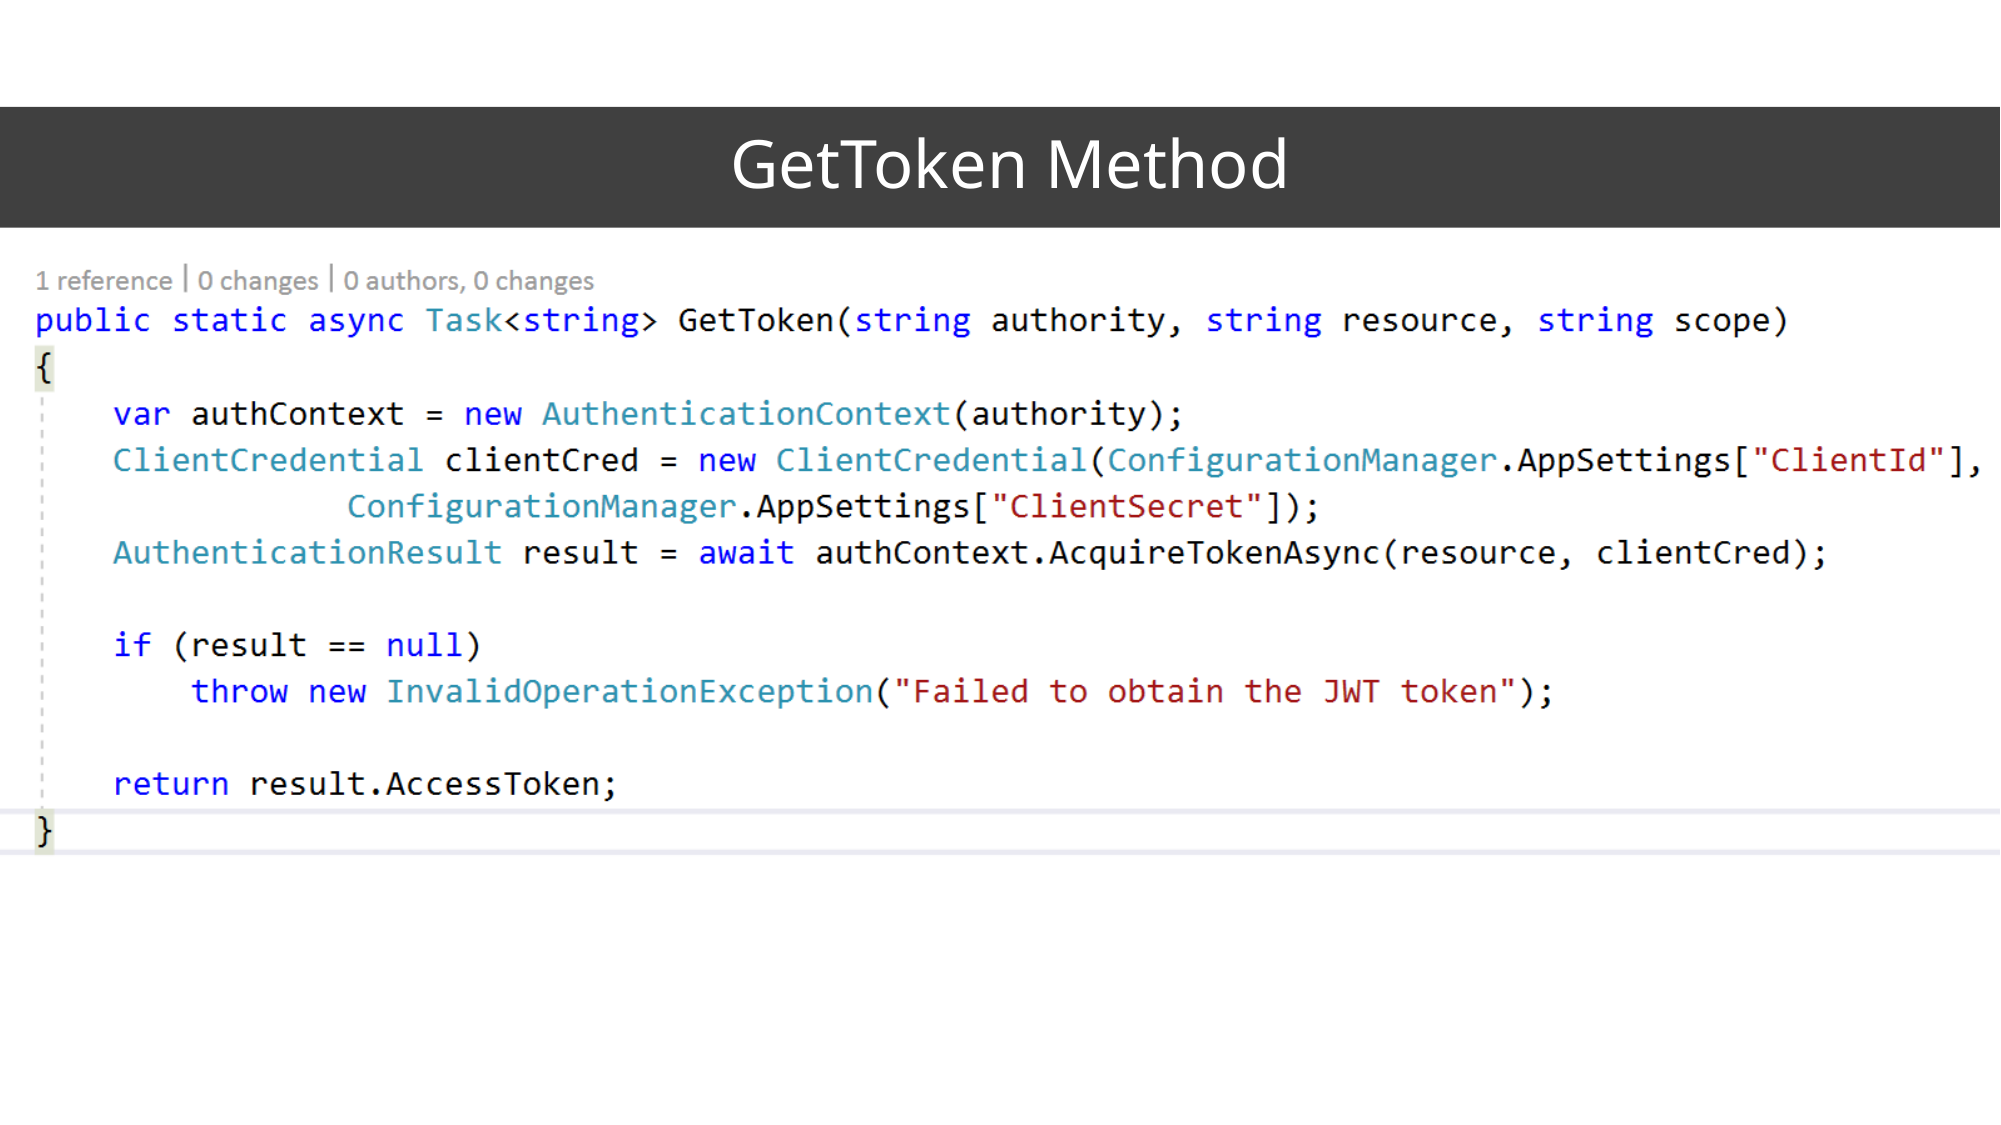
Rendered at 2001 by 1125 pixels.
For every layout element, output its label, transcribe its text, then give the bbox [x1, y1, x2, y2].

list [0, 245, 2000, 875]
text_box [0, 106, 2000, 229]
title GetToken Method [91, 105, 1931, 228]
